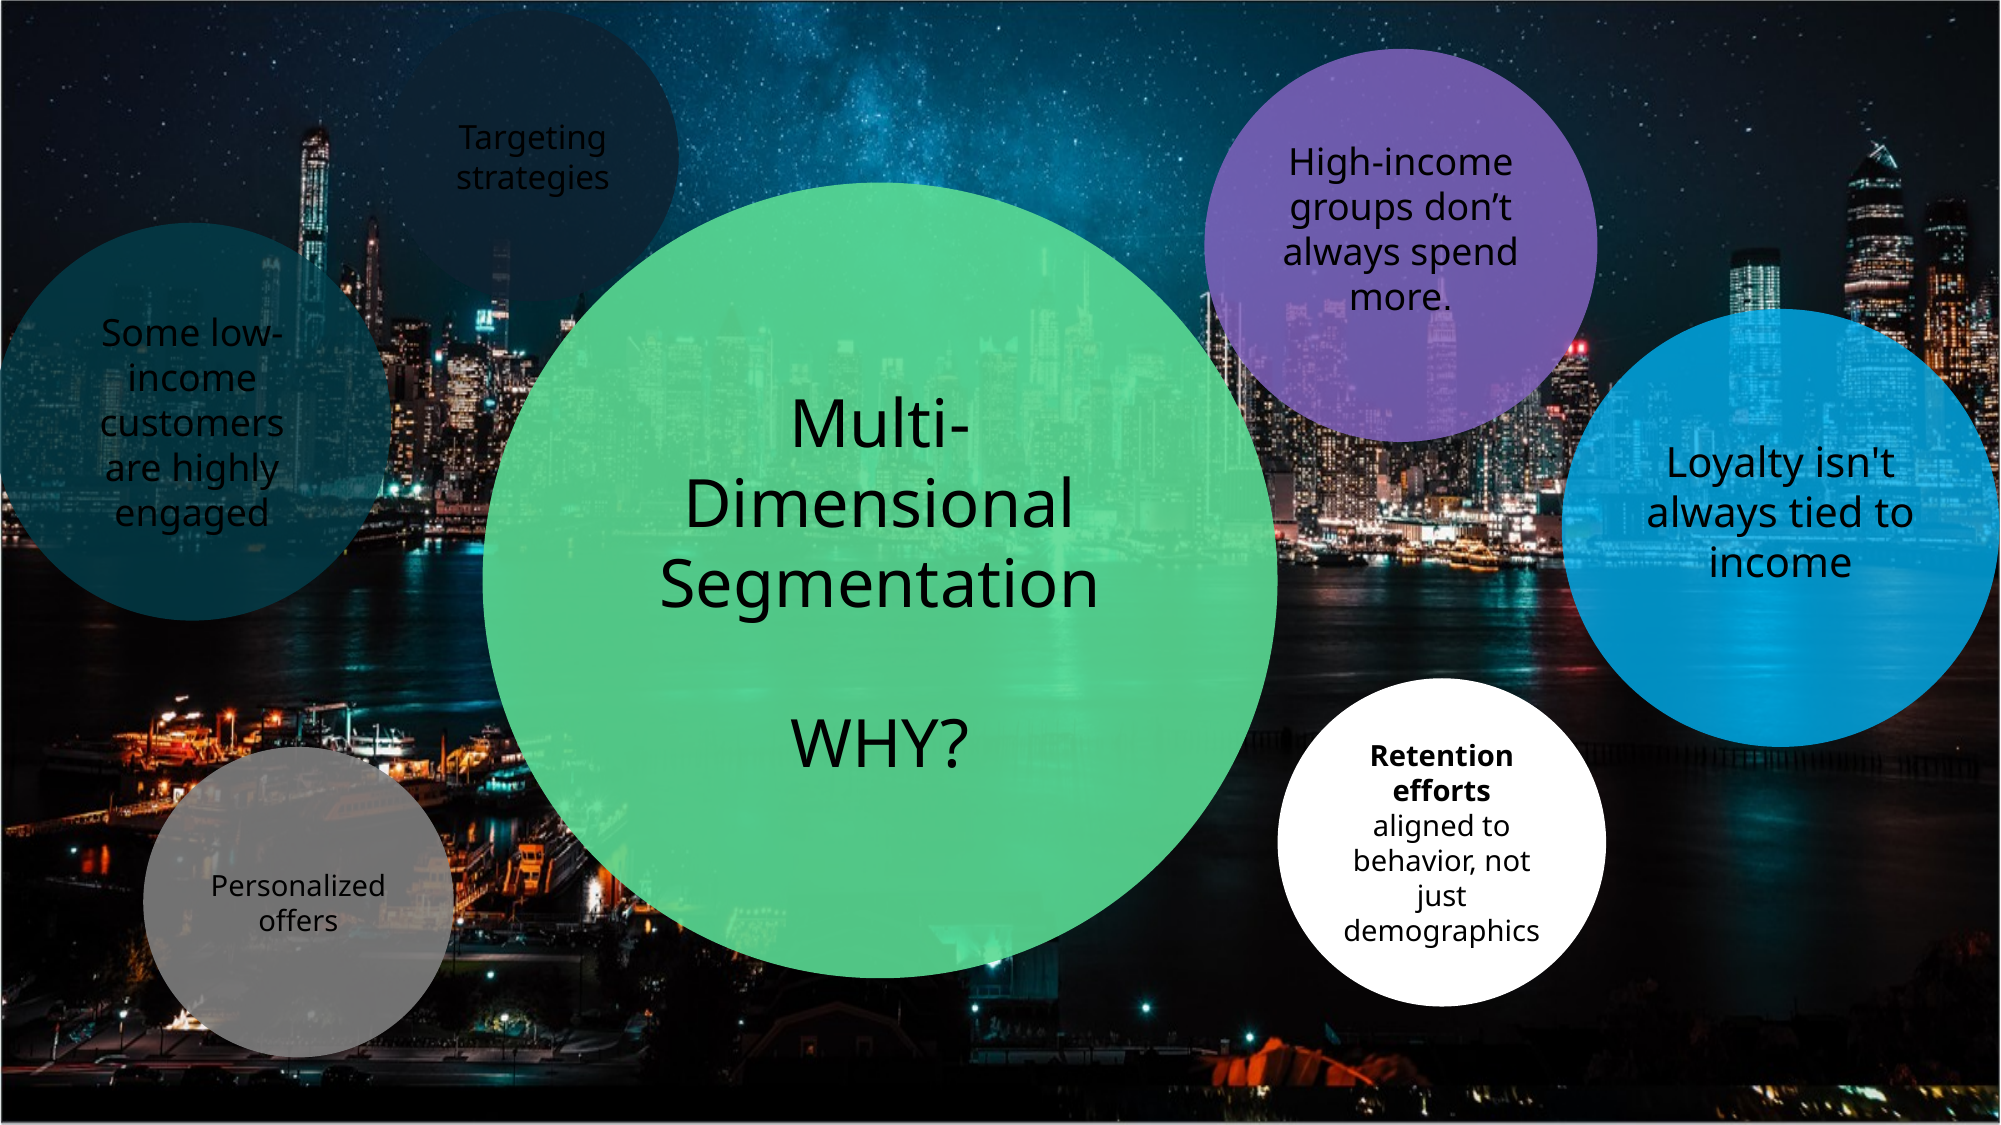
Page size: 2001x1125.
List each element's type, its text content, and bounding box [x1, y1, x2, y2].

text_box Retention efforts aligned to behavior, not just demographics [1275, 676, 1609, 1009]
text_box Targeting strategies [385, 8, 681, 304]
picture [0, 0, 2001, 1125]
text_box Some low-income customers are highly engaged [0, 220, 394, 623]
text_box Personalized offers [141, 744, 456, 1060]
text_box Multi-Dimensional Segmentation WHY? [480, 180, 1280, 981]
text_box Loyalty isn't always tied to income [1559, 306, 2000, 750]
text_box High-income groups don’t always spend more. [1202, 46, 1600, 445]
